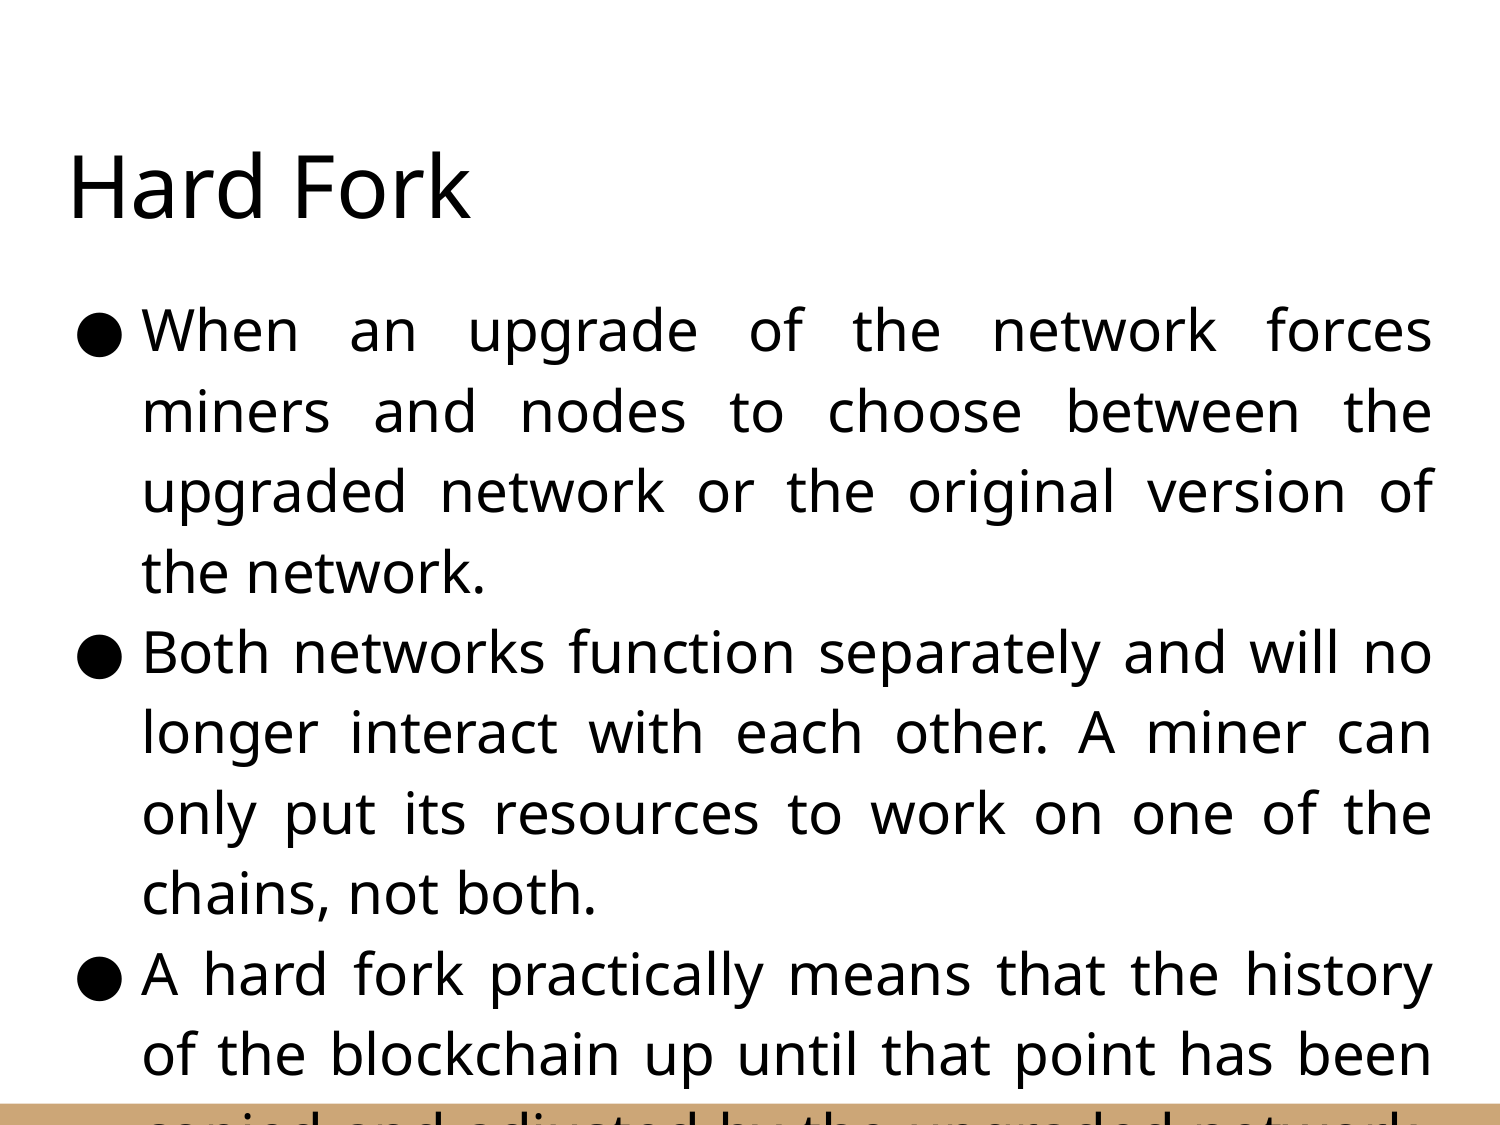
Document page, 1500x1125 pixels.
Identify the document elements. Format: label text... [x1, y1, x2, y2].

list When an upgrade of the network forces miners and nodes to choose between the upgraded network or the original version of the network. Both networks function separately and will no longer interact with each other. A miner can only put its resources to work on one of the chains, not both. A hard fork practically means that the history of the blockchain up until that point has been copied and adjusted by the upgraded network, resulting in two different chains and two different cryptocurrencies. [51, 267, 1449, 1002]
title Hard Fork [51, 69, 1449, 251]
